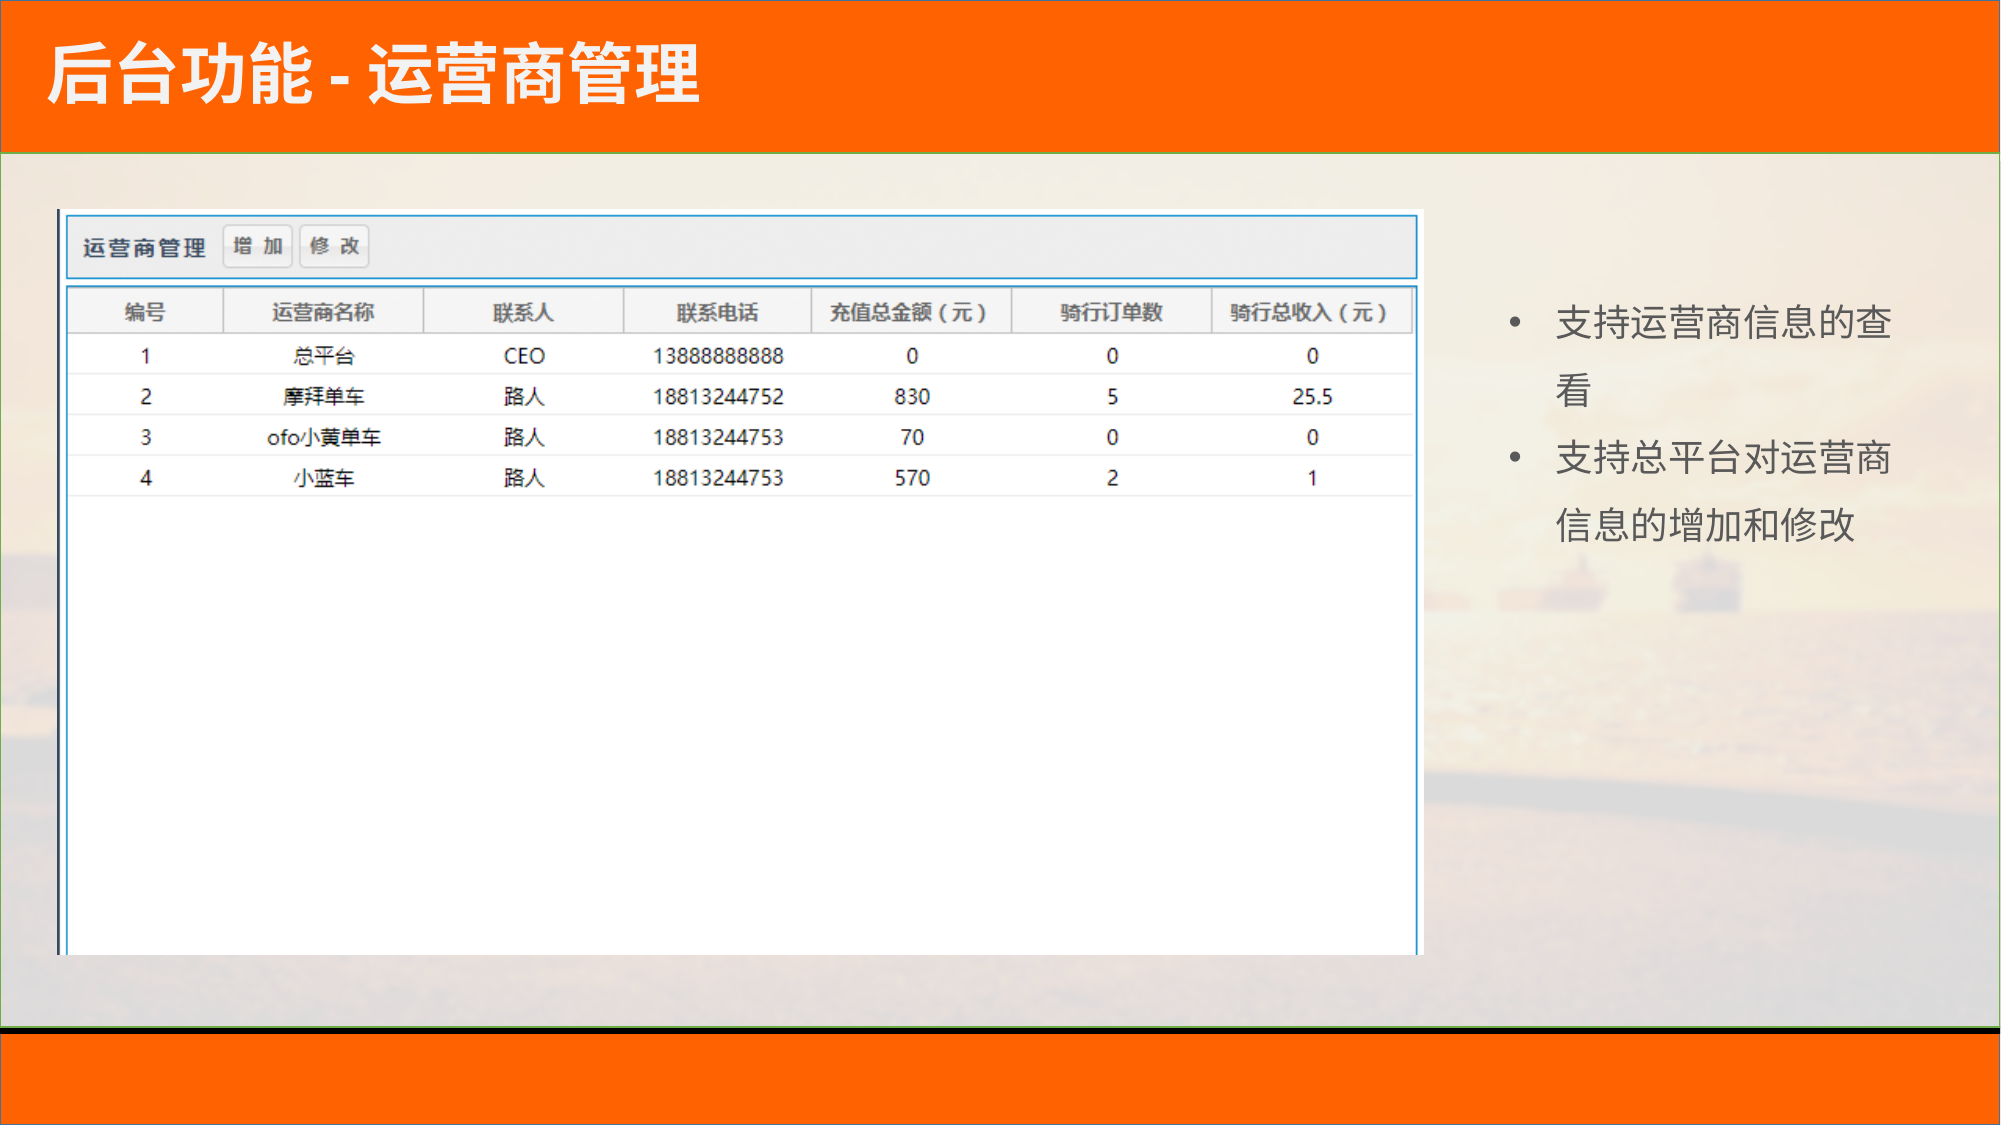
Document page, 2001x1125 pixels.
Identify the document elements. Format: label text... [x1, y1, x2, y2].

picture [57, 209, 1424, 955]
title 后台功能-运营商管理 [31, 0, 1734, 154]
text_box 支持运营商信息的查看 支持总平台对运营商信息的增加和修改 [1493, 269, 1943, 622]
